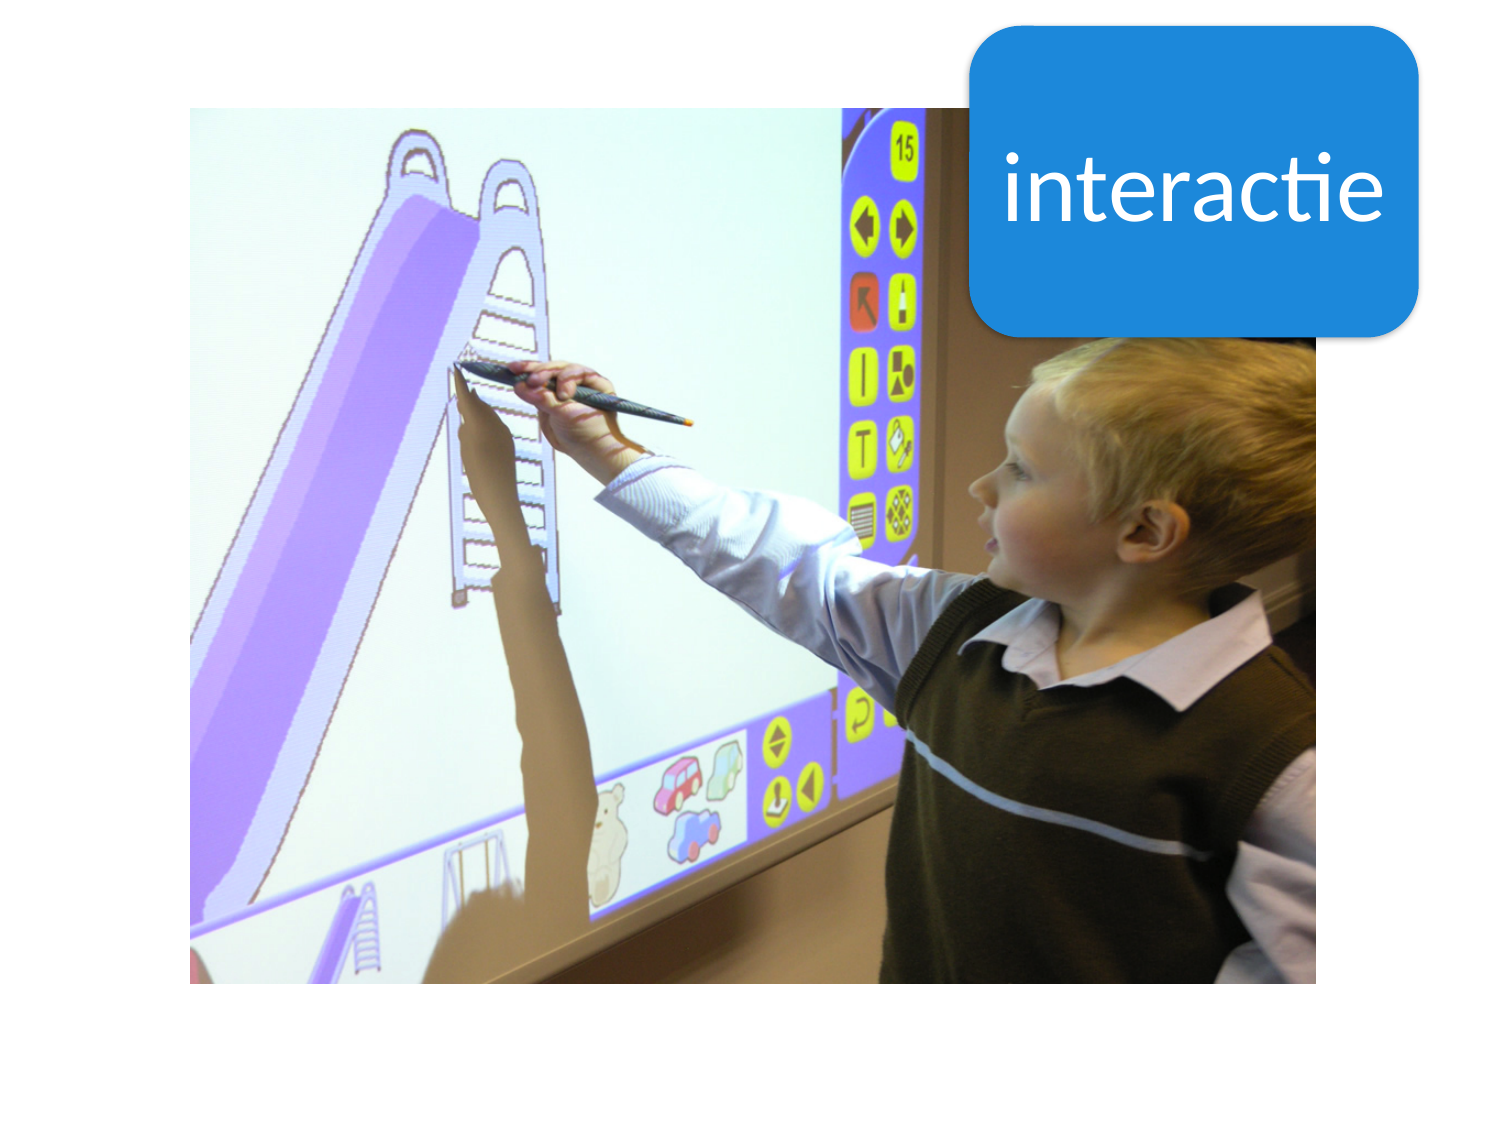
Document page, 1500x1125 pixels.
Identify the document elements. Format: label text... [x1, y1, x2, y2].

text_box interactie [968, 24, 1420, 339]
picture [190, 108, 1317, 984]
